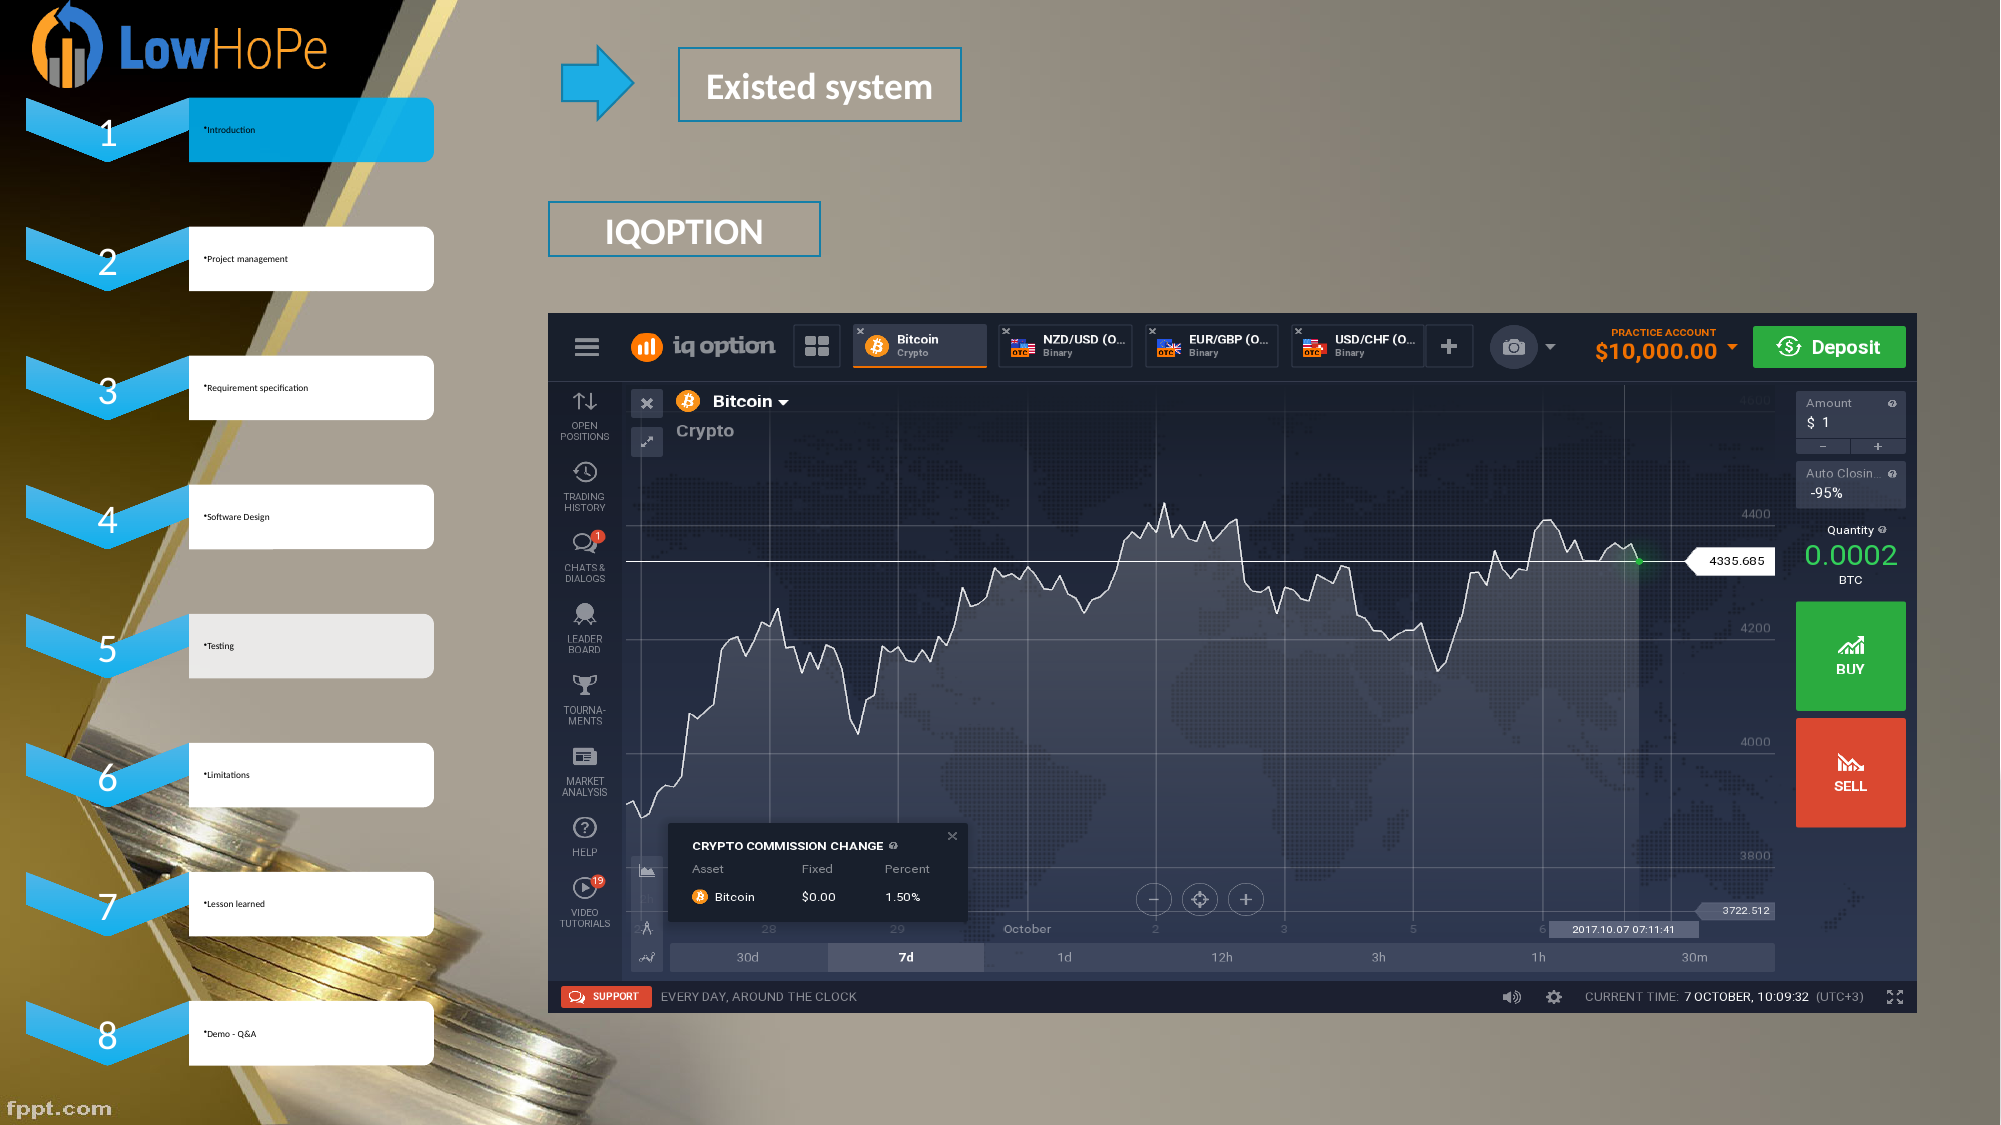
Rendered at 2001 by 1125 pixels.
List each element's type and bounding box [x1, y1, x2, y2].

picture [0, 0, 2000, 1125]
text_box [25, 97, 434, 1066]
